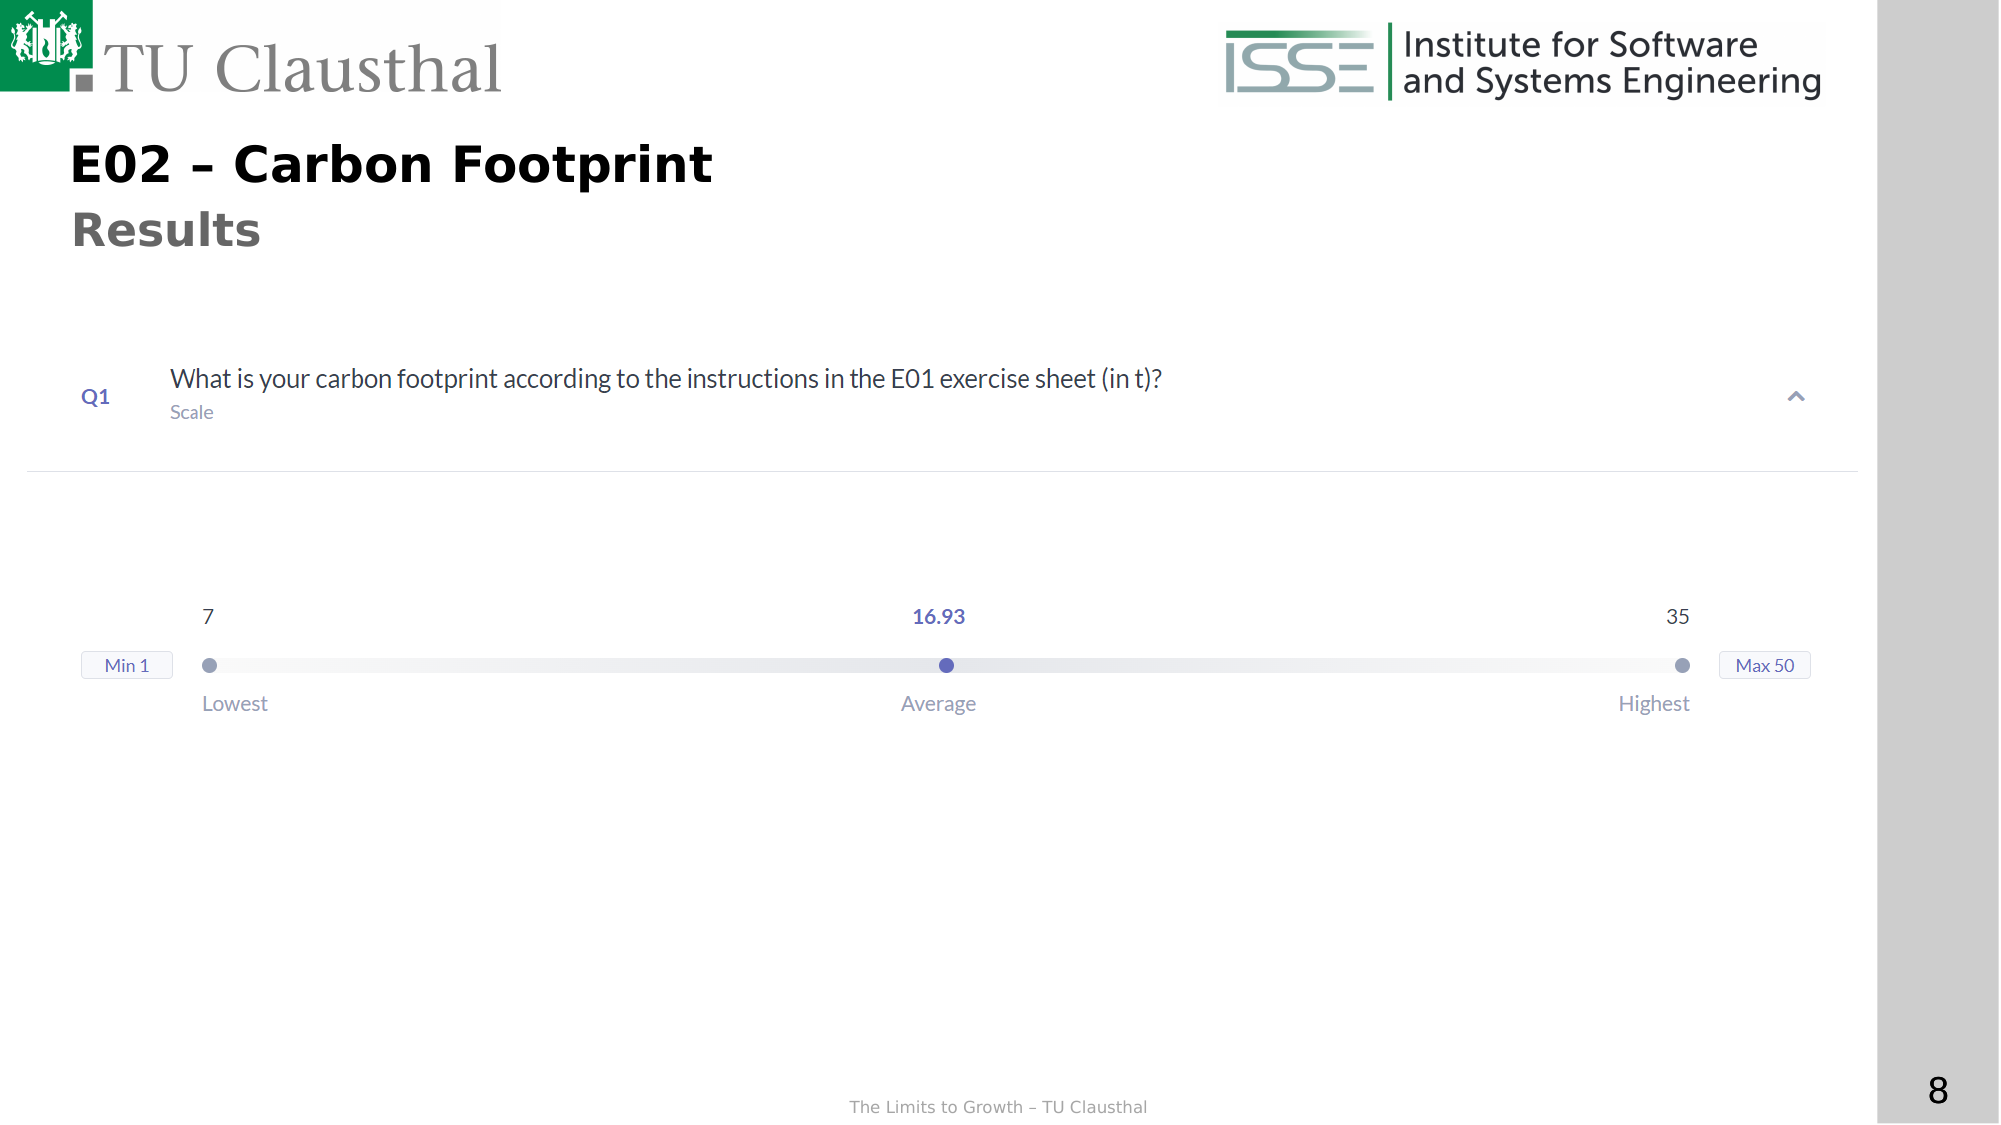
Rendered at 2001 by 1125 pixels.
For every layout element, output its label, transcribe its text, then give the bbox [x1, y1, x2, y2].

picture [0, 0, 501, 92]
text_box E02 – Carbon Footprint [54, 125, 1817, 206]
picture [1218, 22, 1826, 107]
text_box Results [70, 188, 1769, 269]
picture [27, 331, 1858, 846]
